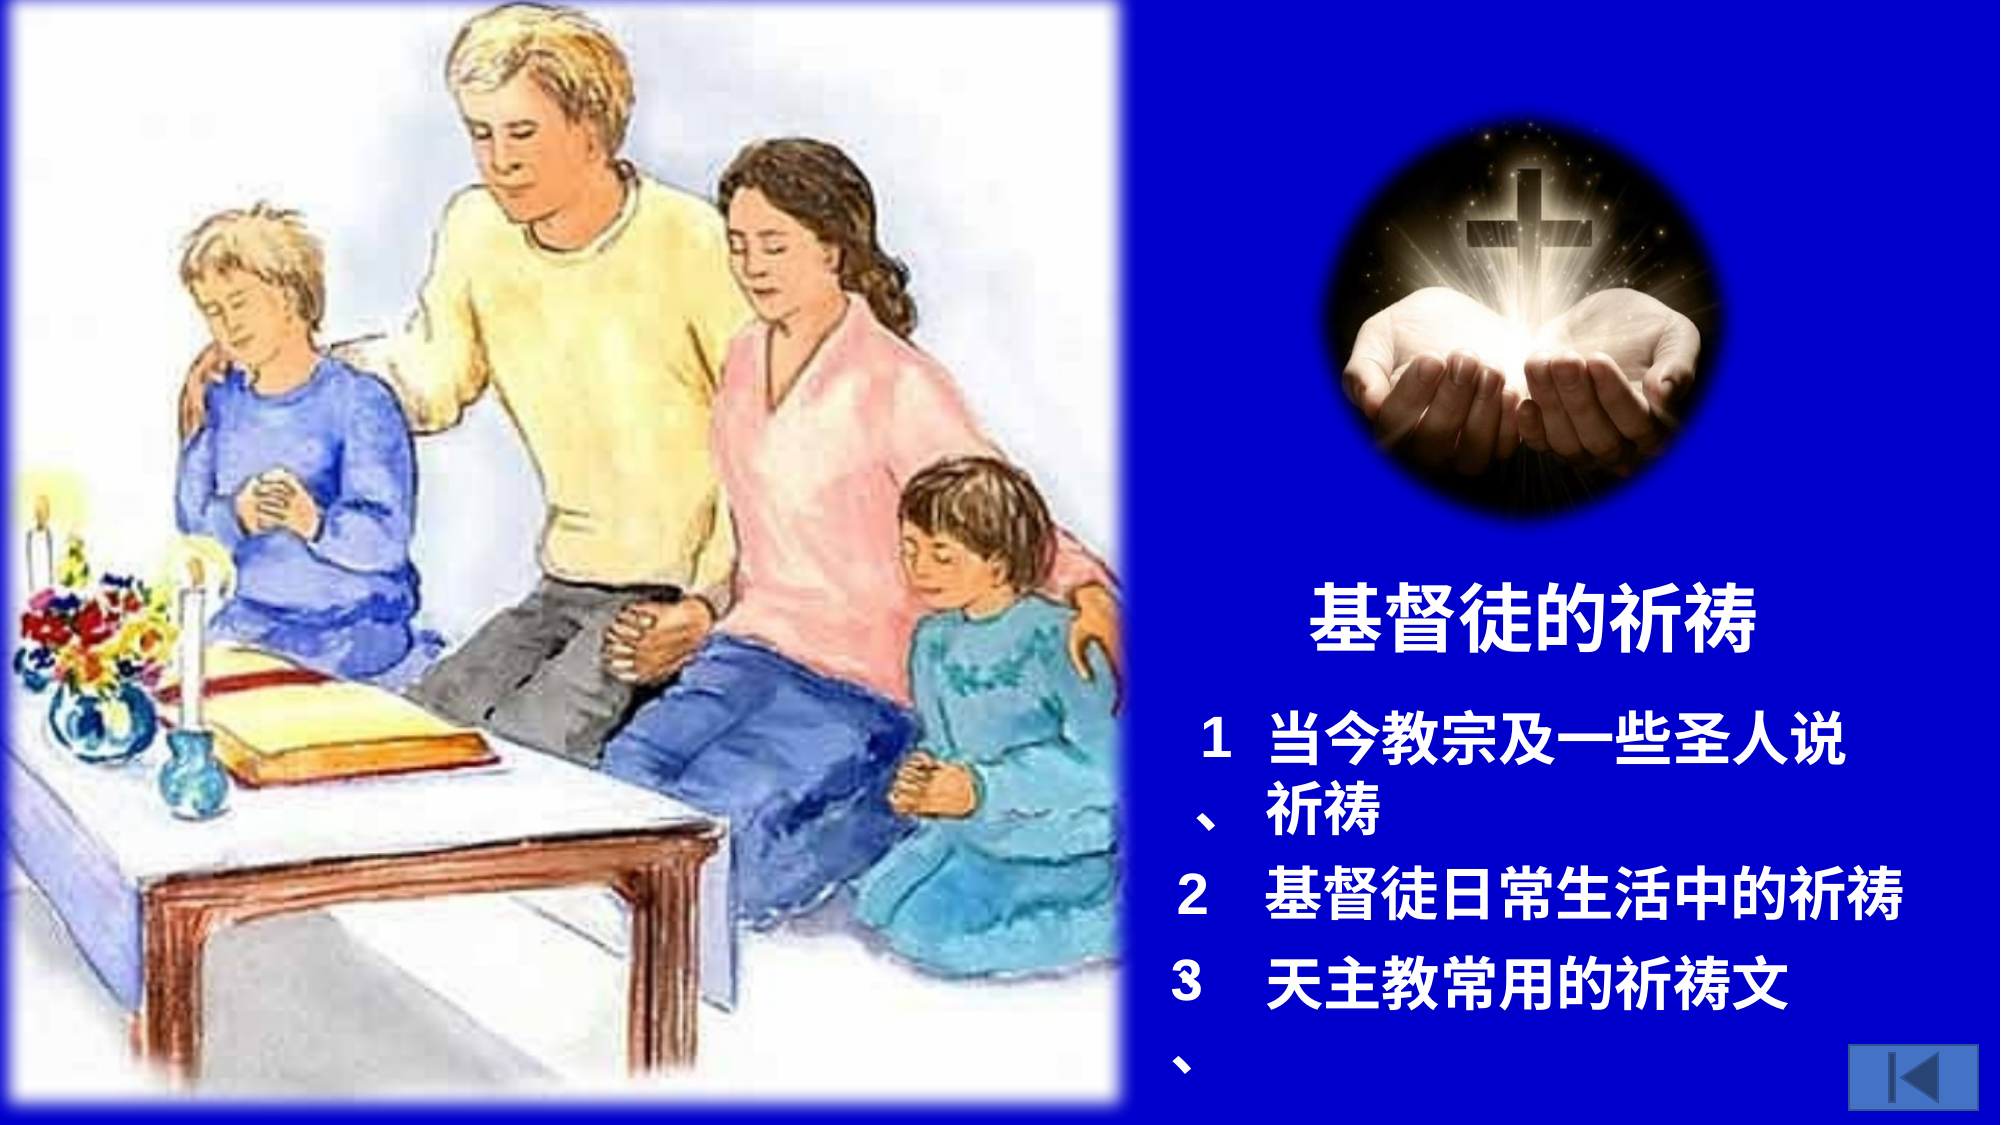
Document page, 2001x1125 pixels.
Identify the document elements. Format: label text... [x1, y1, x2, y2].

text_box 2、 [1161, 848, 1256, 934]
picture [0, 0, 1136, 1120]
text_box 基督徒的祈祷 [1276, 563, 1792, 669]
text_box 基督徒日常生活中的祈祷 [1249, 849, 1957, 935]
picture [1303, 99, 1744, 540]
text_box [1848, 1044, 1979, 1111]
text_box 当今教宗及一些圣人说祈祷 [1250, 694, 1882, 849]
text_box 1、 [1170, 691, 1276, 847]
text_box 天主教常用的祈祷文 [1250, 939, 1888, 1025]
text_box 3、 [1155, 934, 1250, 1090]
